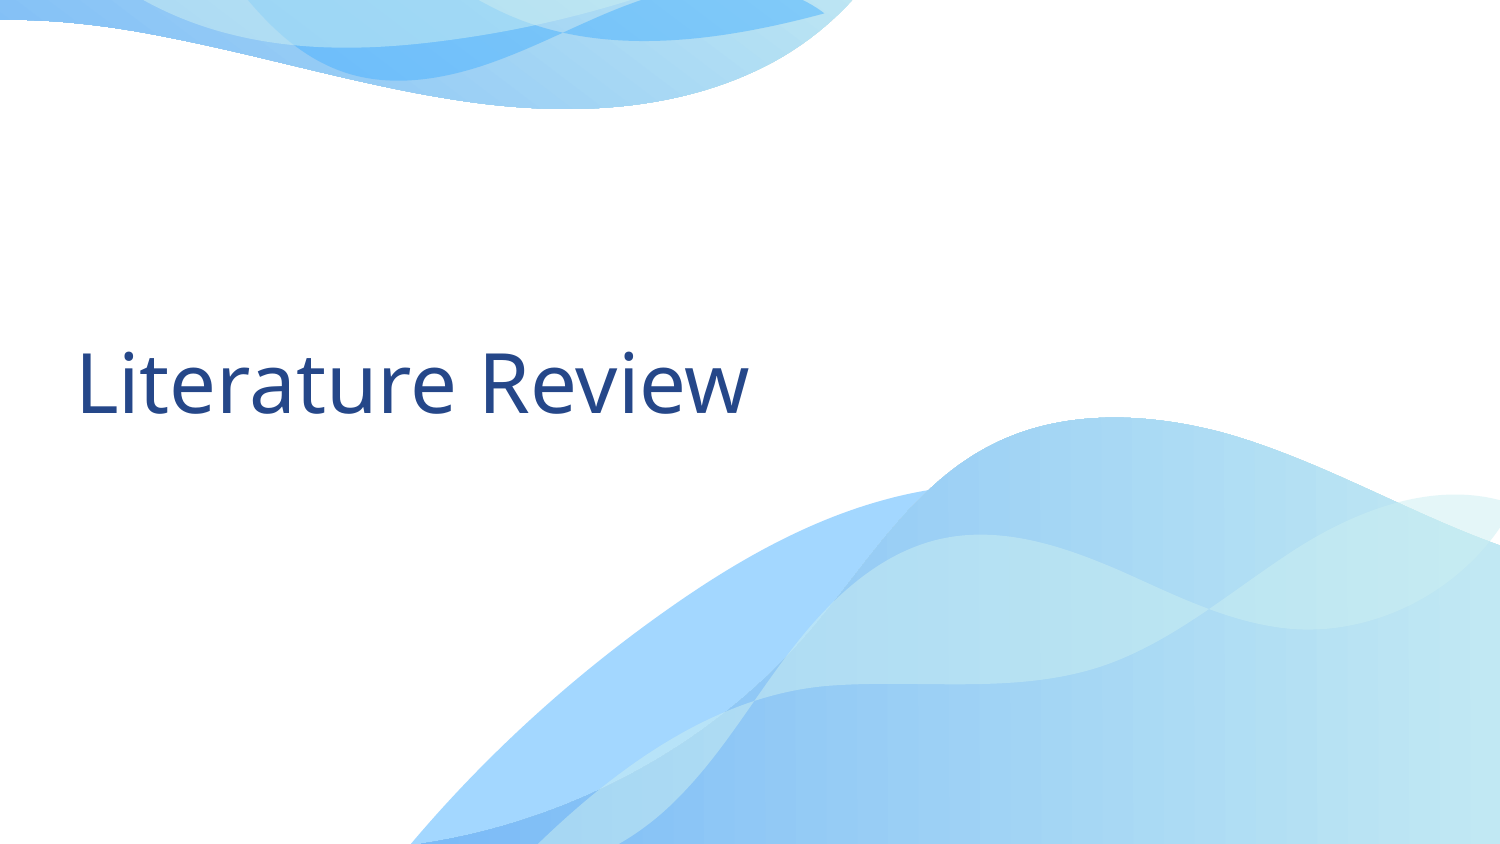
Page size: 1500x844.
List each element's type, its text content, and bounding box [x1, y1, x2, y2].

title Literature Review [60, 246, 937, 515]
